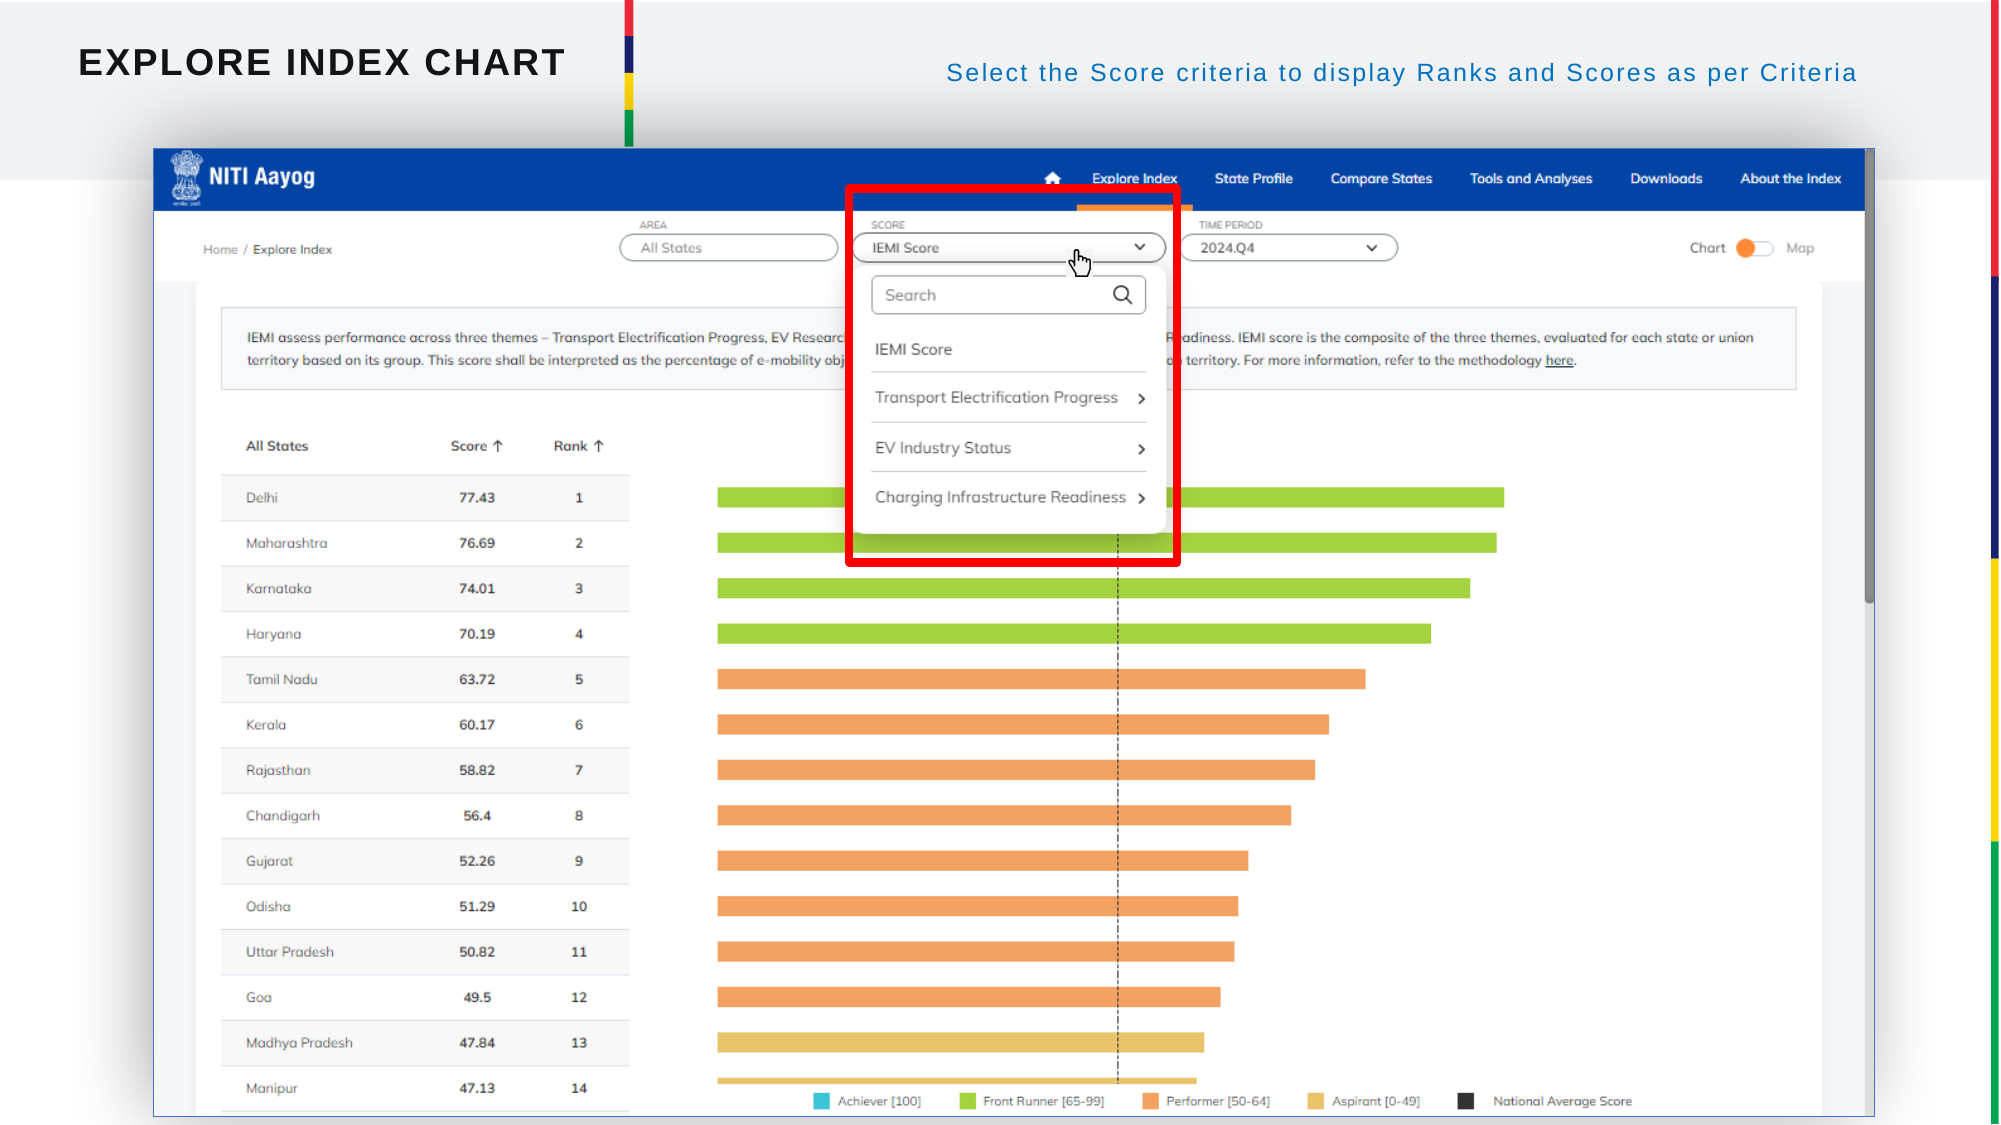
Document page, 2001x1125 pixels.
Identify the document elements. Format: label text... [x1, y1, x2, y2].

picture [153, 148, 1875, 1117]
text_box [624, 0, 634, 147]
text_box Select the Score criteria to display Ranks and Scores as per Criteria [673, 47, 1883, 94]
text_box EXPLORE INDEX CHART [63, 38, 624, 91]
text_box [634, 1, 1991, 181]
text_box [1991, 0, 1999, 1124]
text_box [0, 1, 624, 181]
